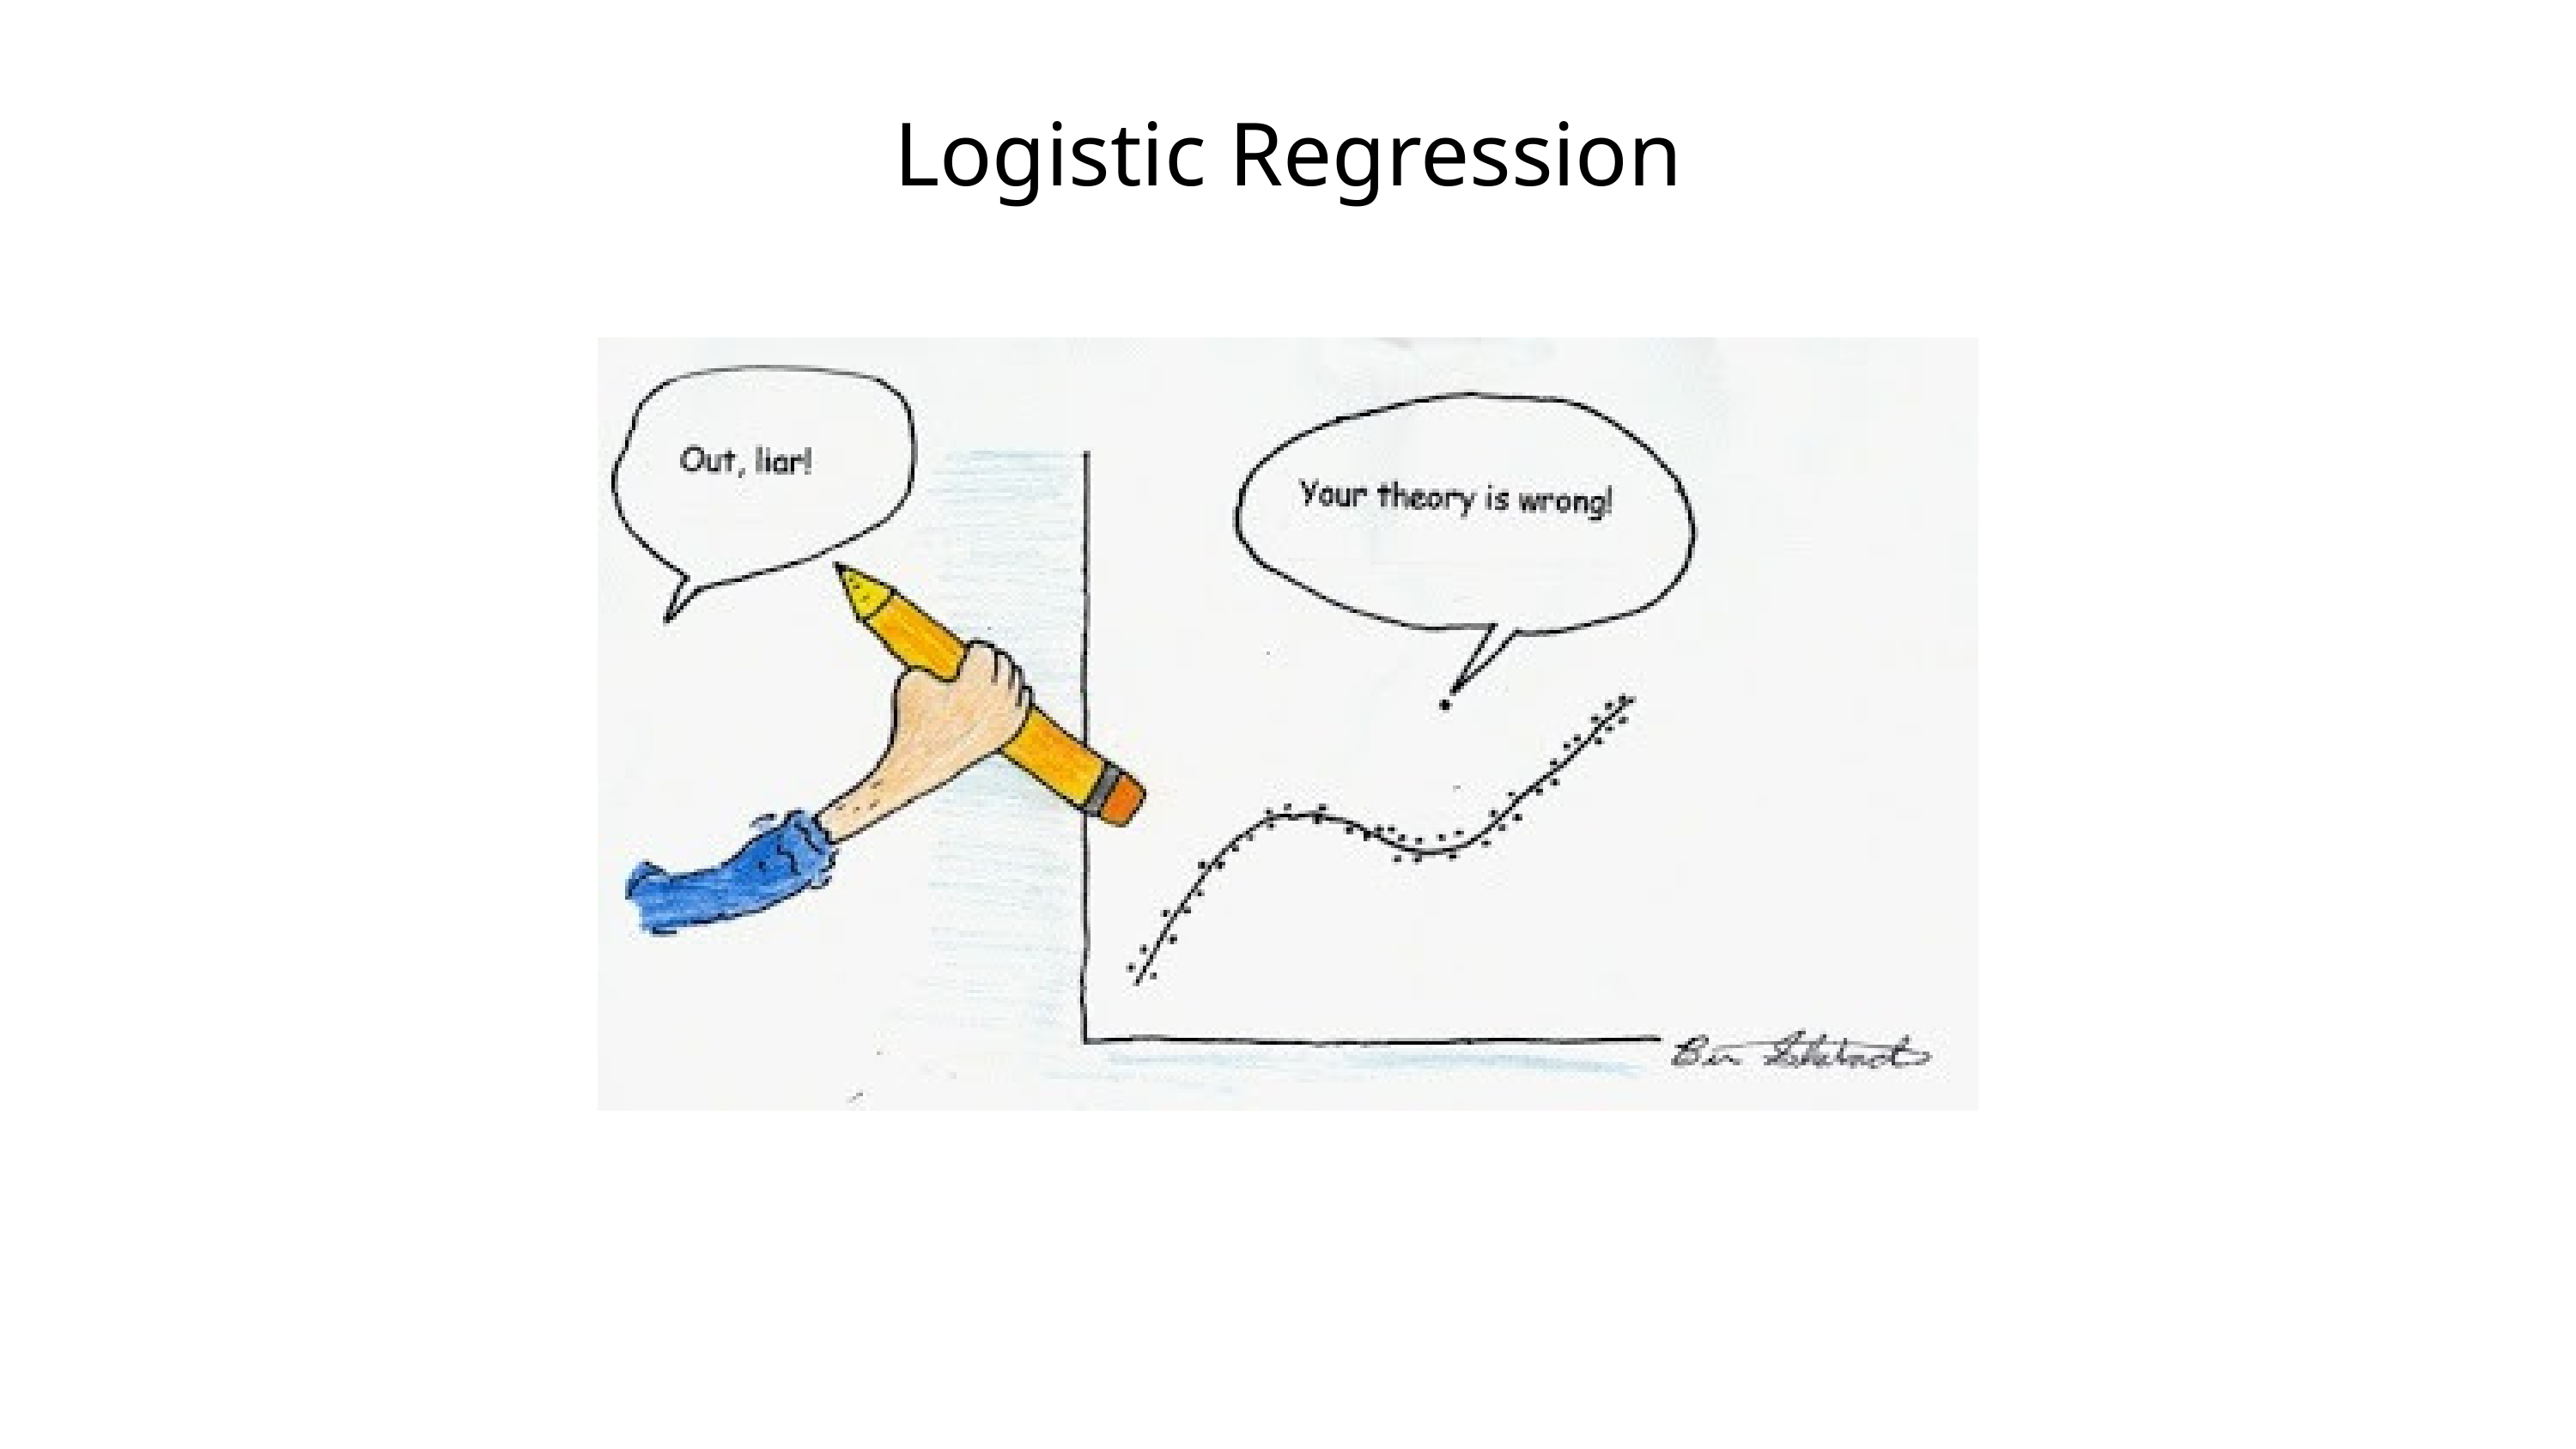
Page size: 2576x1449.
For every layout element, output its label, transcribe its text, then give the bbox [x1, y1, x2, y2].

picture [598, 337, 1978, 1111]
text_box Logistic Regression [858, 81, 1718, 203]
